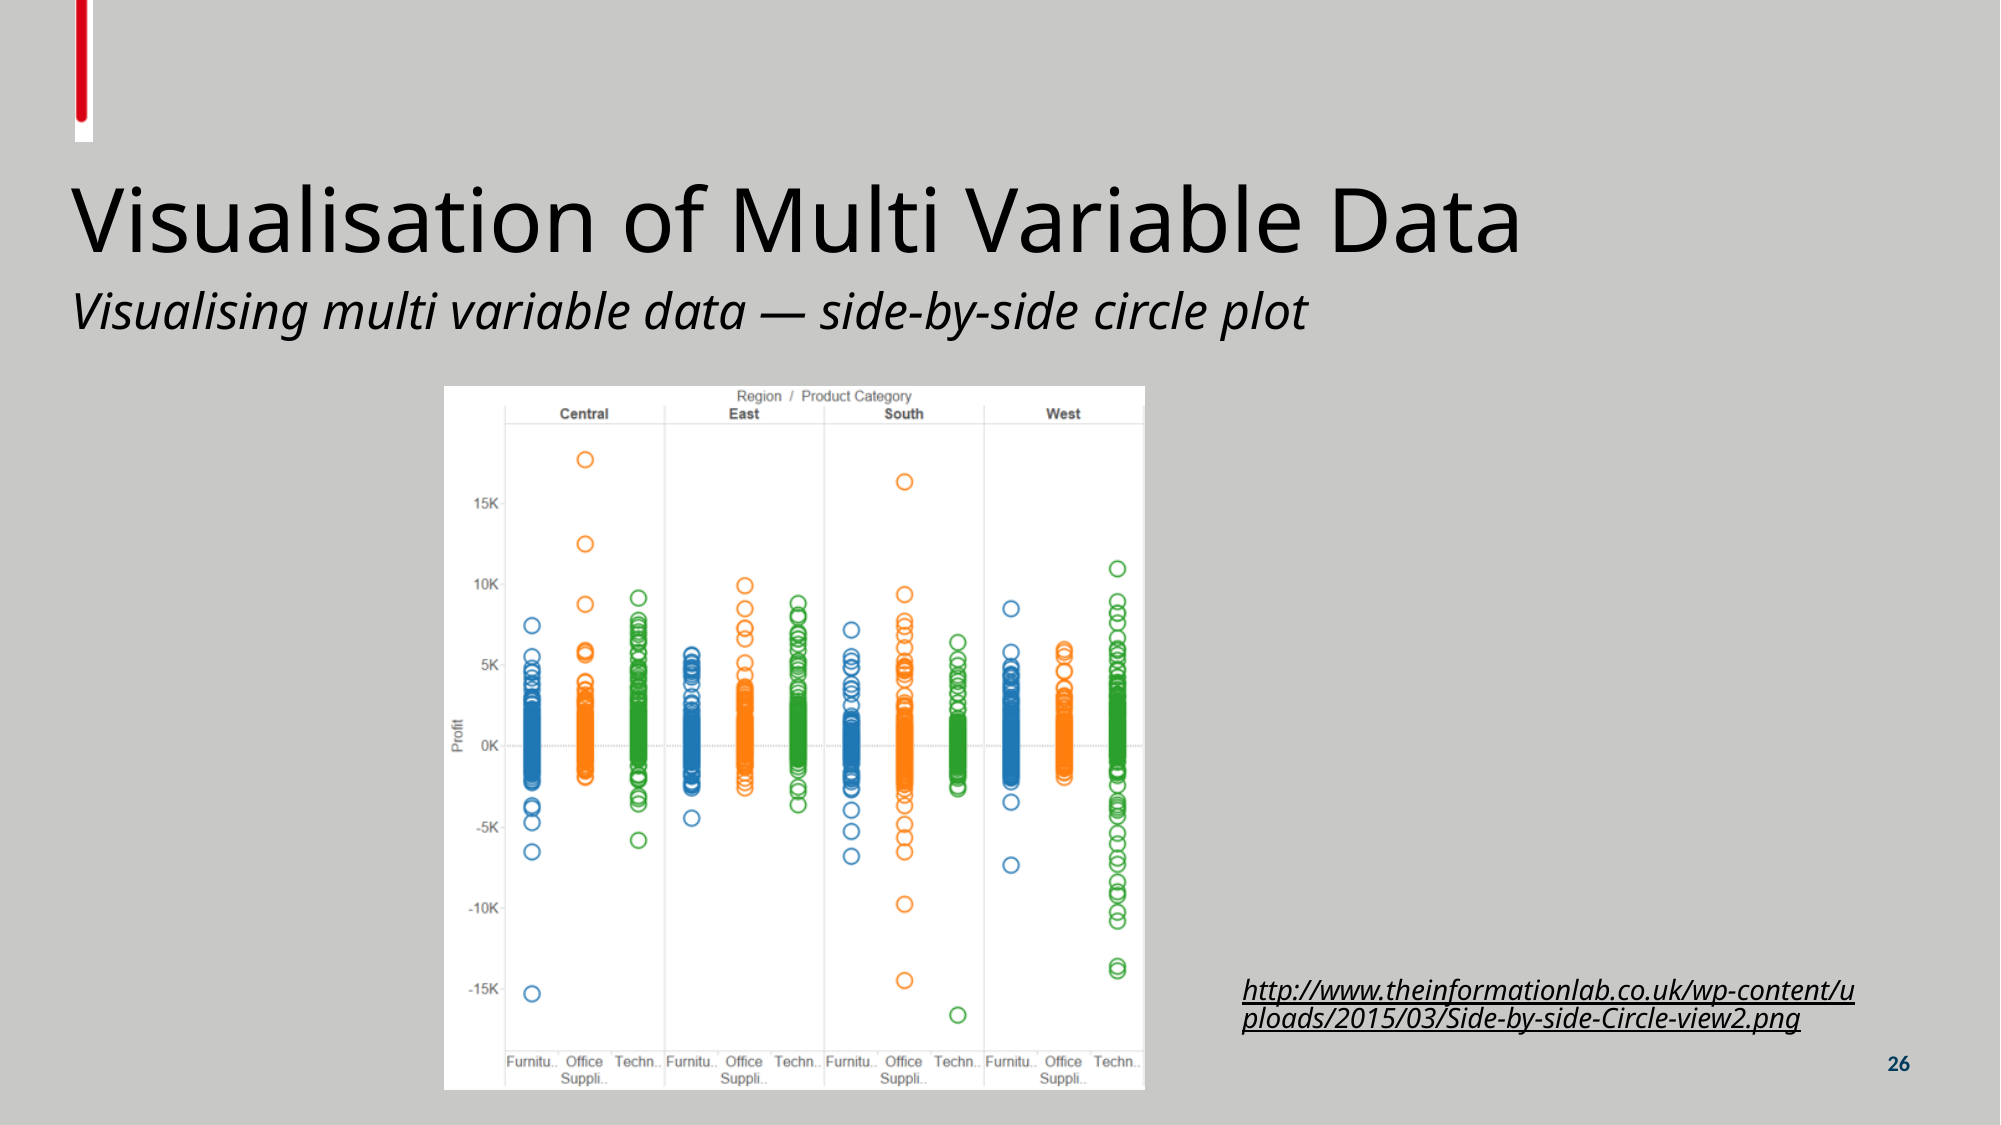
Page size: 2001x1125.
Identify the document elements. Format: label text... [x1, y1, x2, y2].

text_box http://www.theinformationlab.co.uk/wp-content/uploads/2015/03/Side-by-side-Circle-view2.png [1227, 965, 1885, 1052]
picture [75, 0, 93, 99]
title Visualisation of Multi Variable Data [56, 99, 1930, 279]
list Visualising multi variable data — side-by-side circle plot [56, 279, 1930, 370]
picture [444, 386, 1145, 1090]
